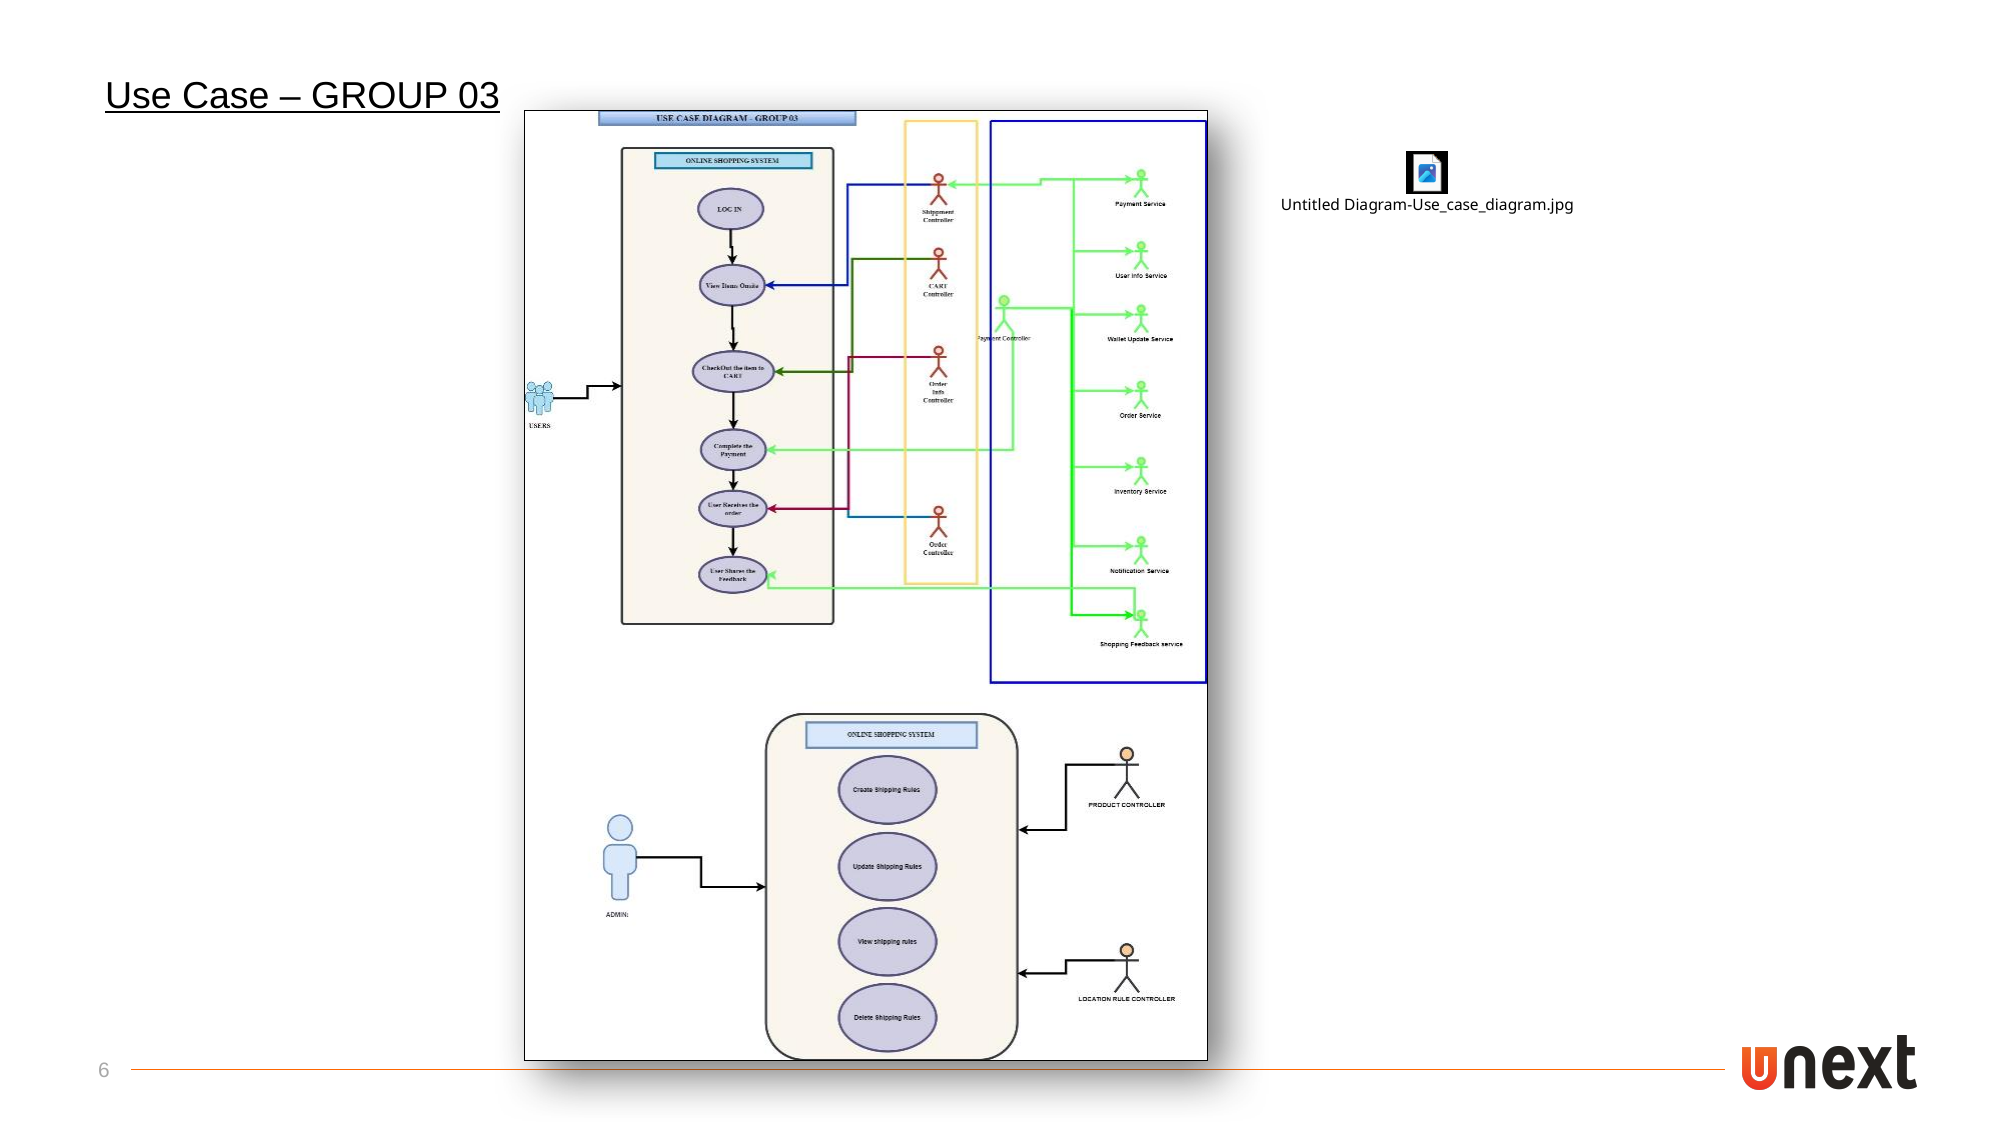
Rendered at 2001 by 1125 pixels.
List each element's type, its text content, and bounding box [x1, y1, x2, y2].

text_box Use Case – GROUP 03 [90, 64, 604, 124]
picture [524, 110, 1208, 1061]
slide_number 6 [48, 1047, 110, 1091]
picture [1742, 1035, 1917, 1090]
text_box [1255, 151, 1598, 223]
